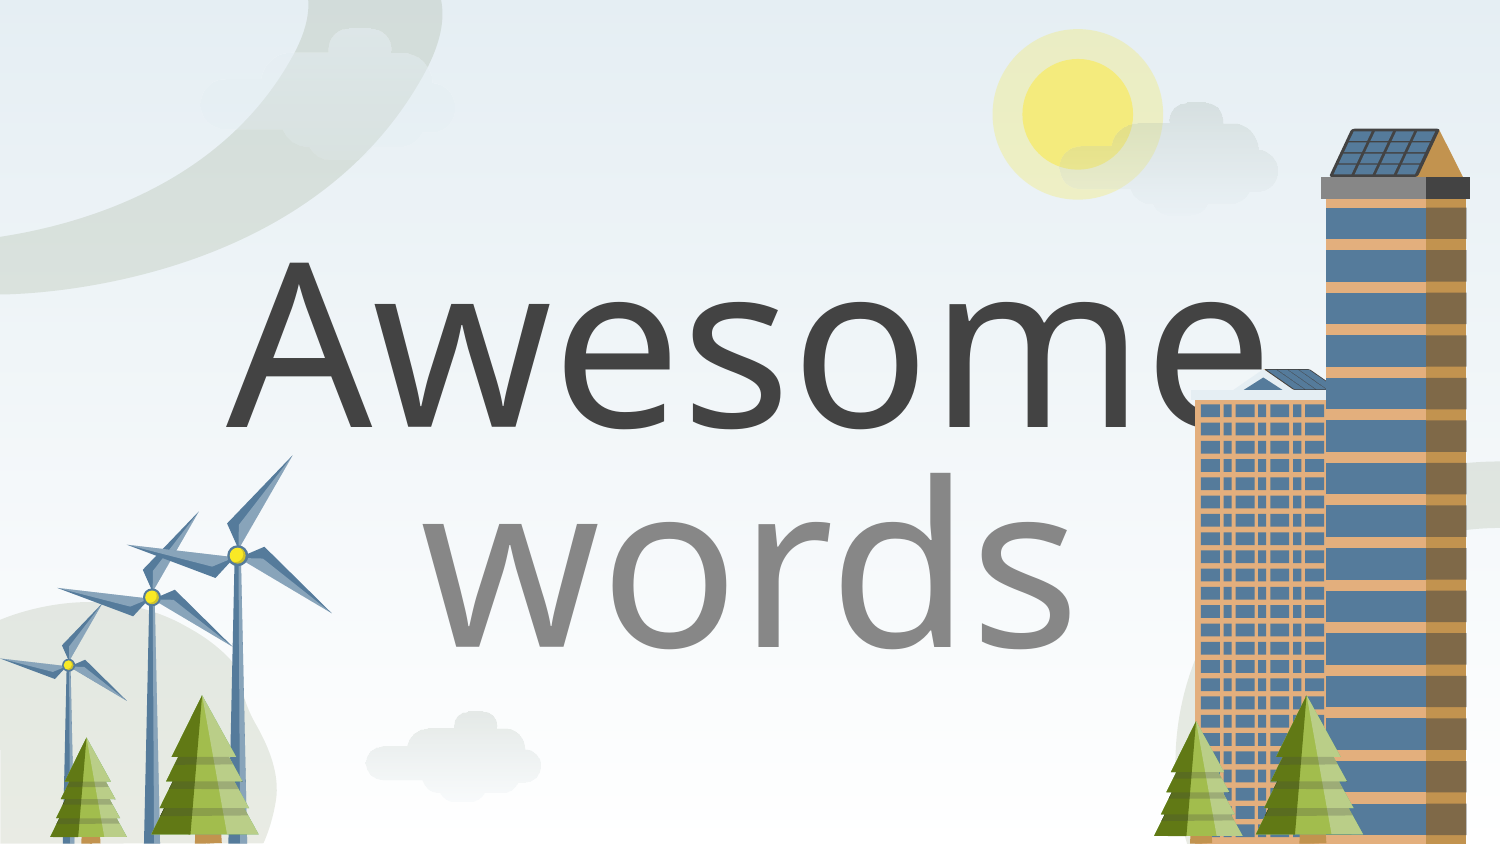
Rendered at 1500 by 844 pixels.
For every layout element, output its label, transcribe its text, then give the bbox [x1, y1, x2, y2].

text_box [1153, 128, 1471, 844]
title Awesome words [191, 234, 1148, 710]
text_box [0, 454, 333, 844]
